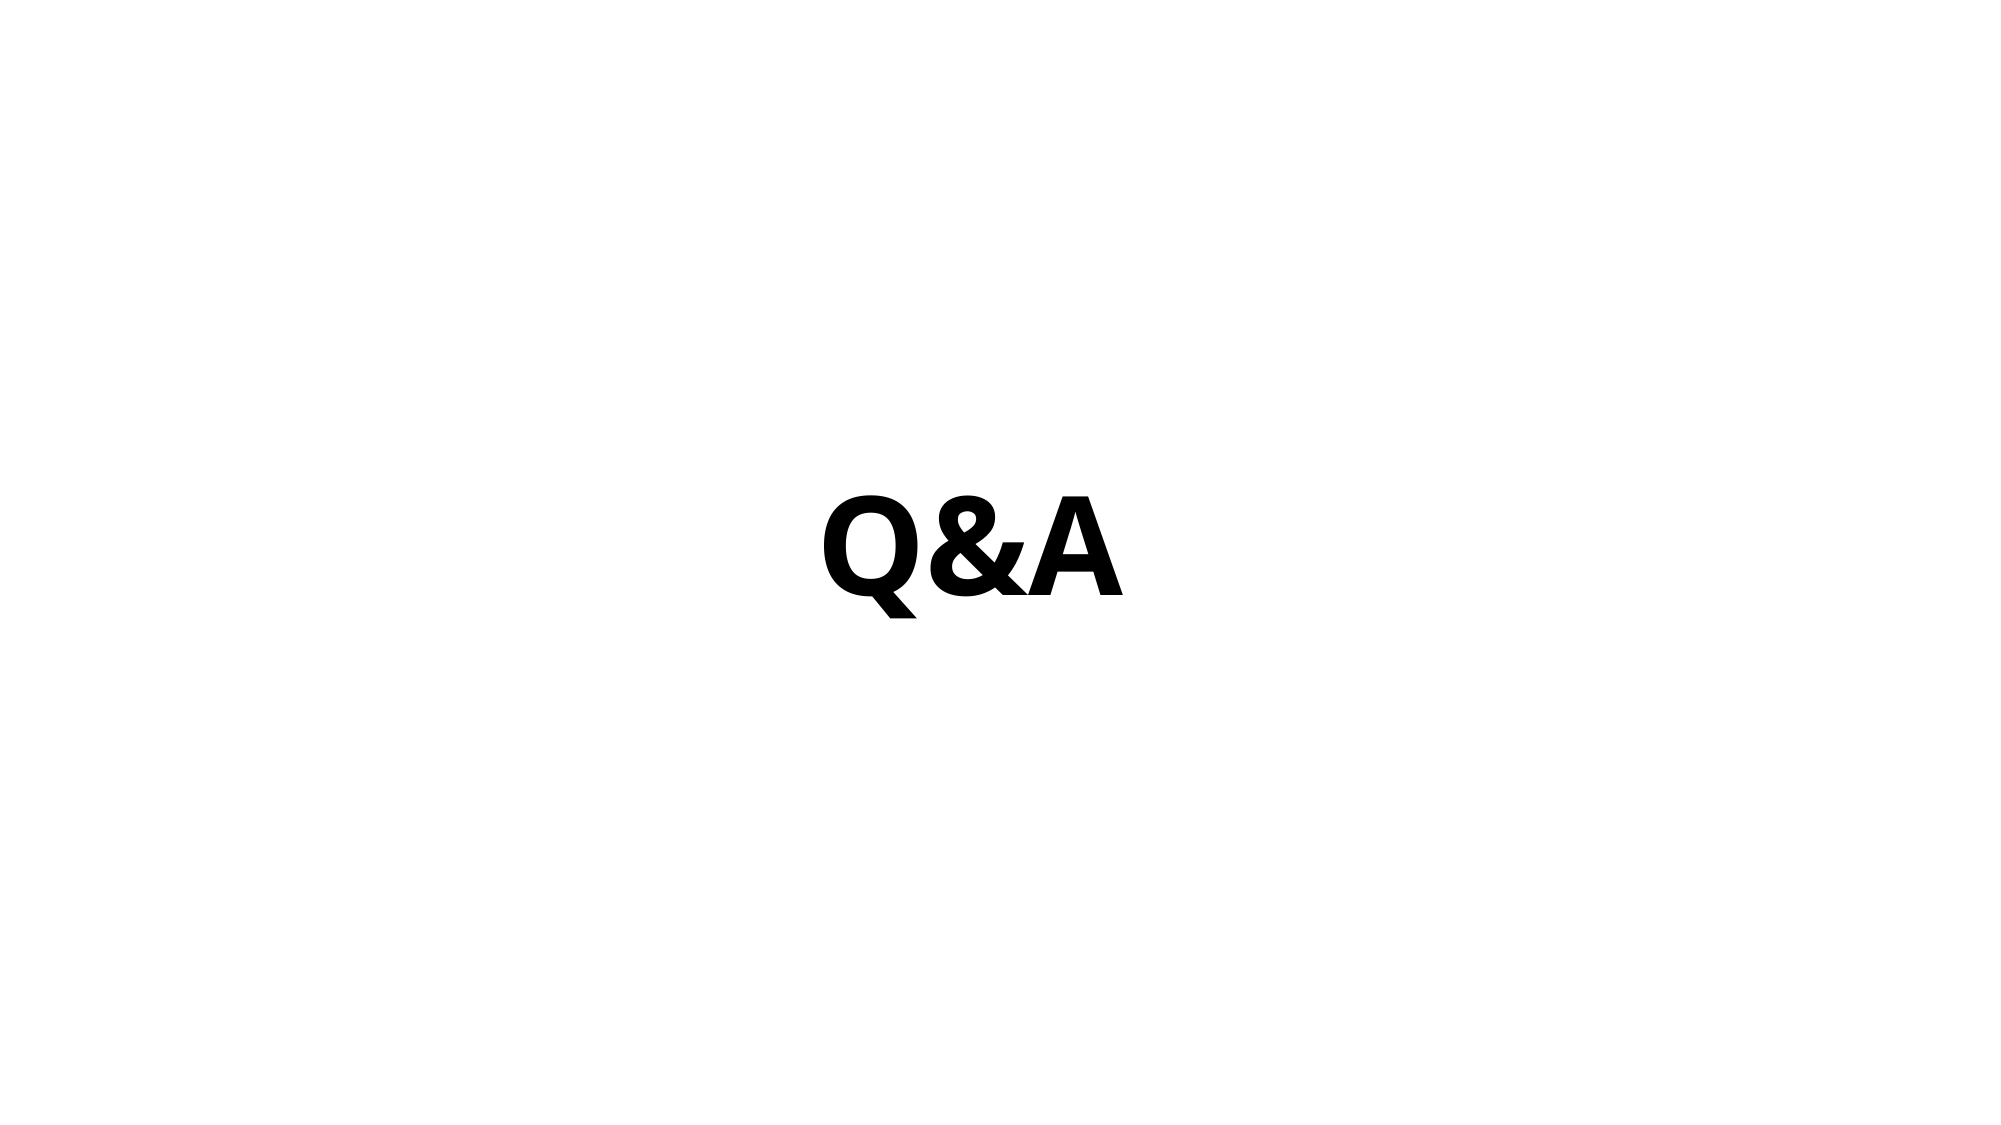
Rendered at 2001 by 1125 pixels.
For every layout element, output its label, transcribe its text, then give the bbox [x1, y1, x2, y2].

title Q&A [801, 492, 1202, 633]
